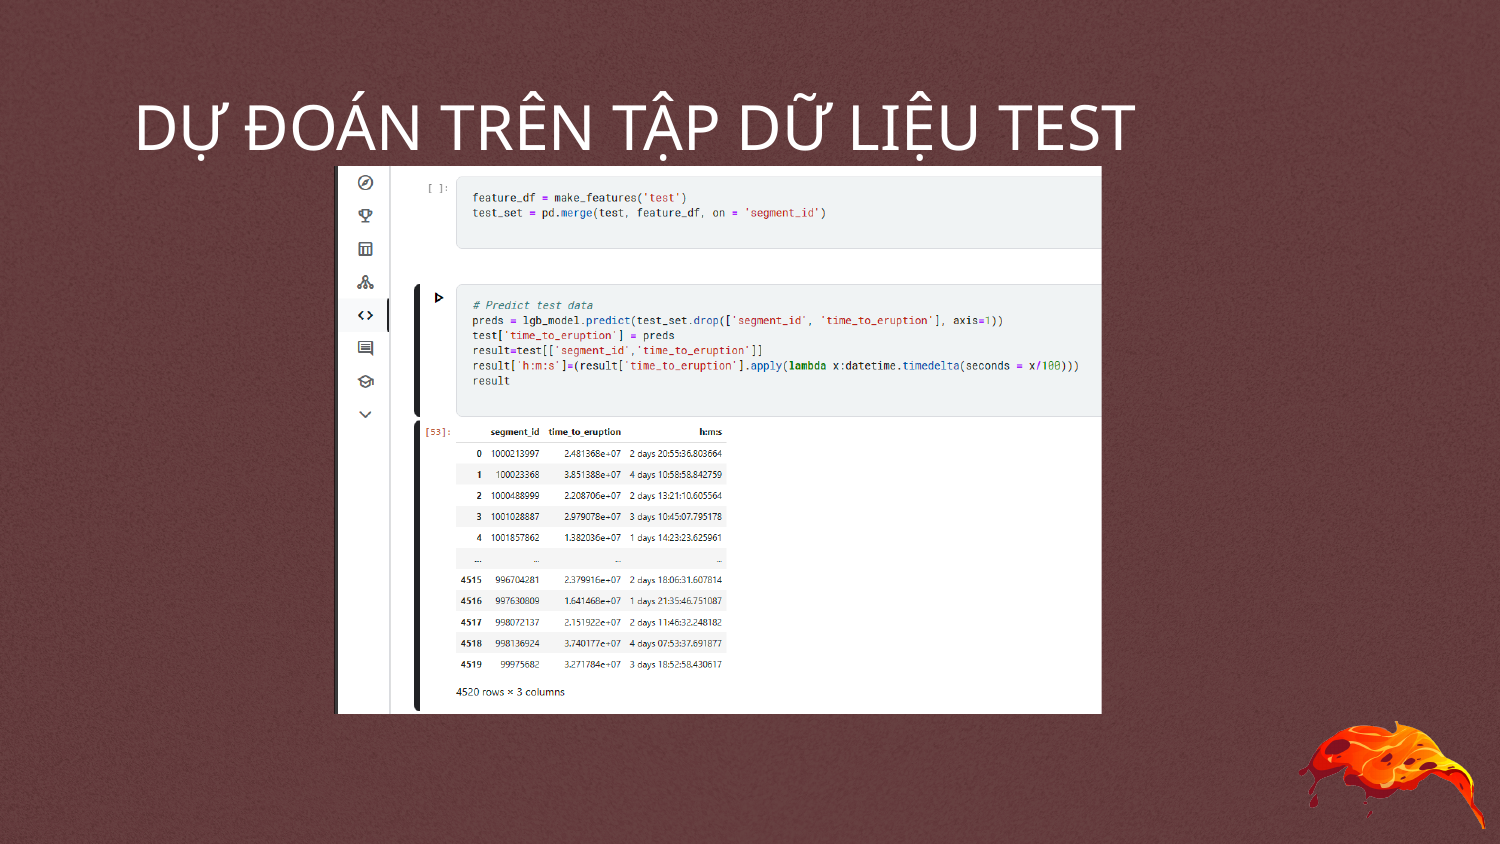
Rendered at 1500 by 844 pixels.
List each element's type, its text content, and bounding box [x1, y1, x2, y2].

title DỰ ĐOÁN TRÊN TẬP DỮ LIỆU TEST [118, 72, 1382, 167]
picture [1298, 721, 1489, 829]
picture [334, 166, 1102, 714]
